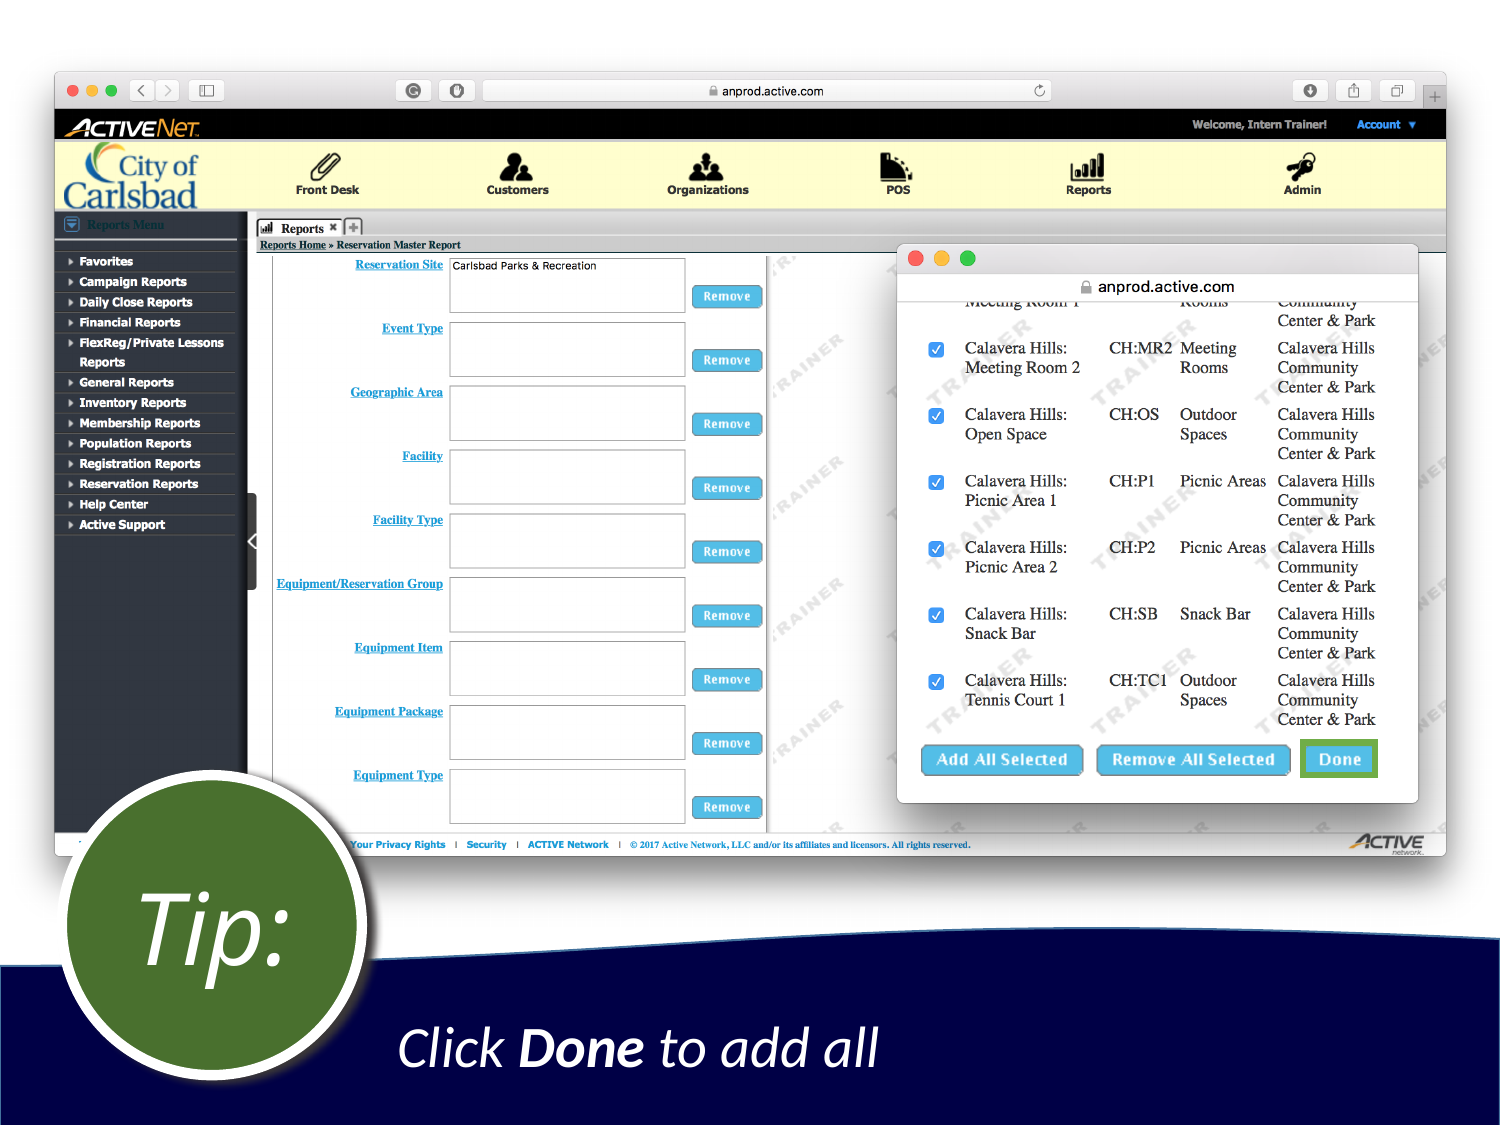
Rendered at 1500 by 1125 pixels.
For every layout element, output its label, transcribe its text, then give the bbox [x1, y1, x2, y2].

text_box Tip: [61, 933, 363, 1077]
picture [0, 41, 1500, 933]
text_box Click Done to add all [382, 1001, 1479, 1087]
text_box [0, 933, 1500, 1125]
